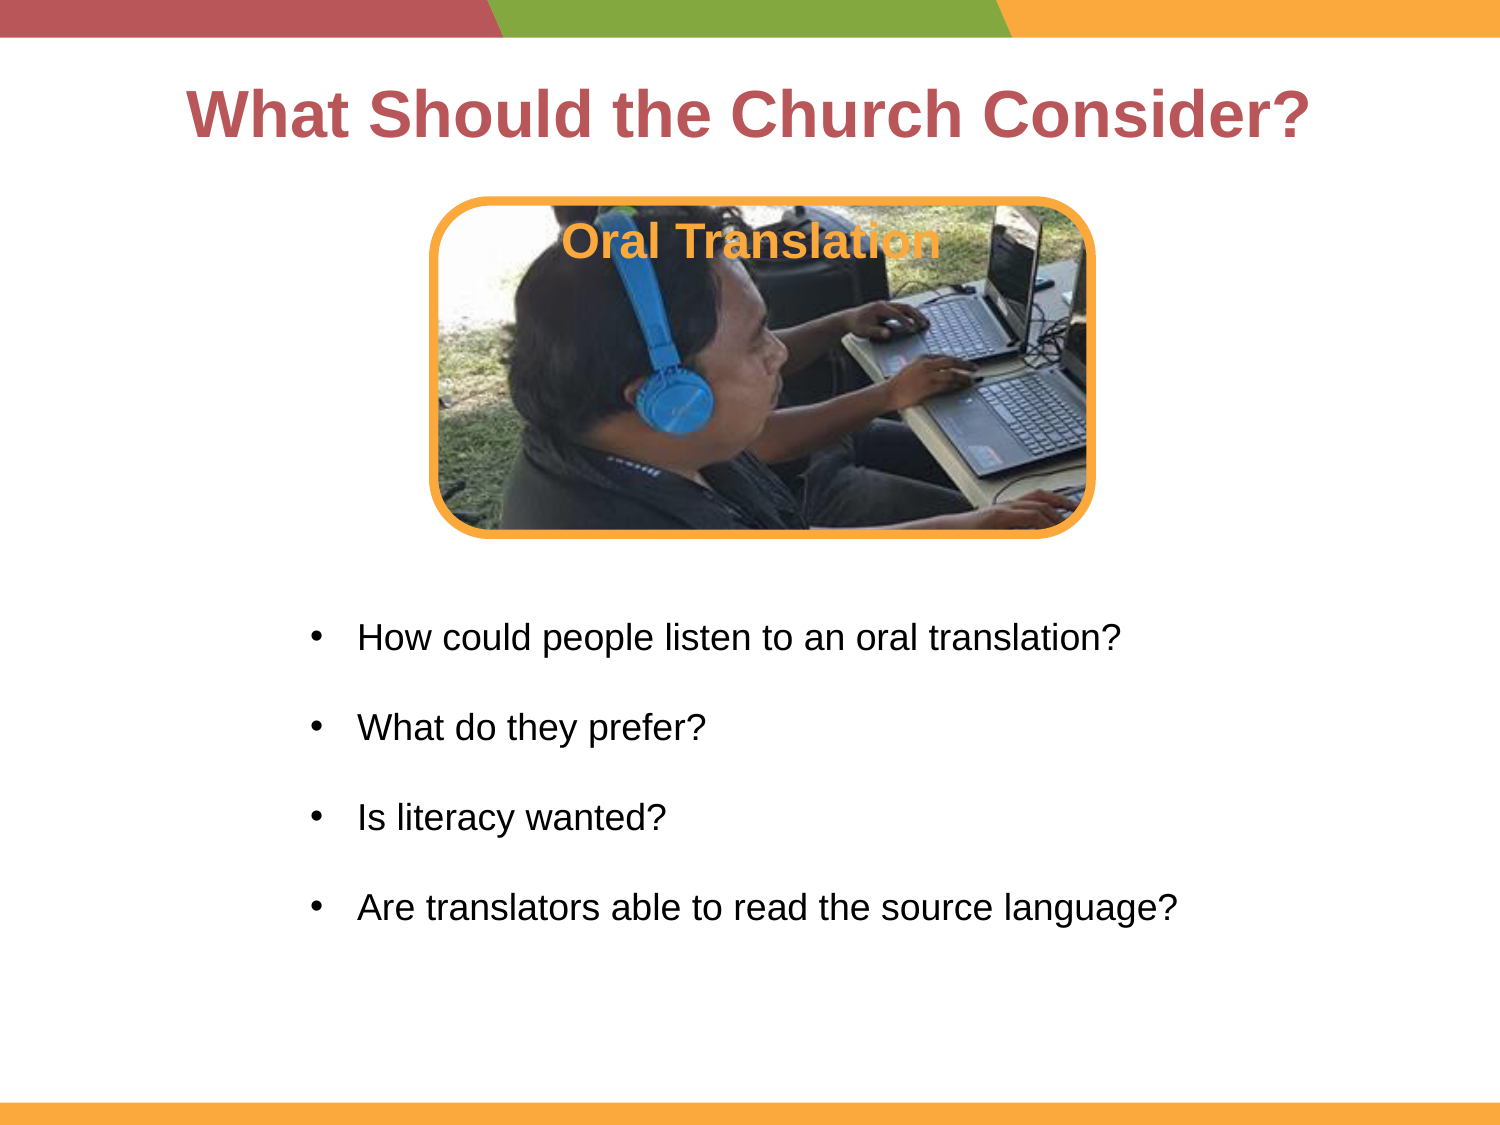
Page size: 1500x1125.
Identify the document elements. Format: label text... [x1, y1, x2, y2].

title What Should the Church Consider? [103, 63, 1397, 281]
picture [433, 200, 1092, 535]
text_box How could people listen to an oral translation? What do they prefer? Is literacy wanted? Are translators able to read the source language? [295, 605, 1205, 936]
